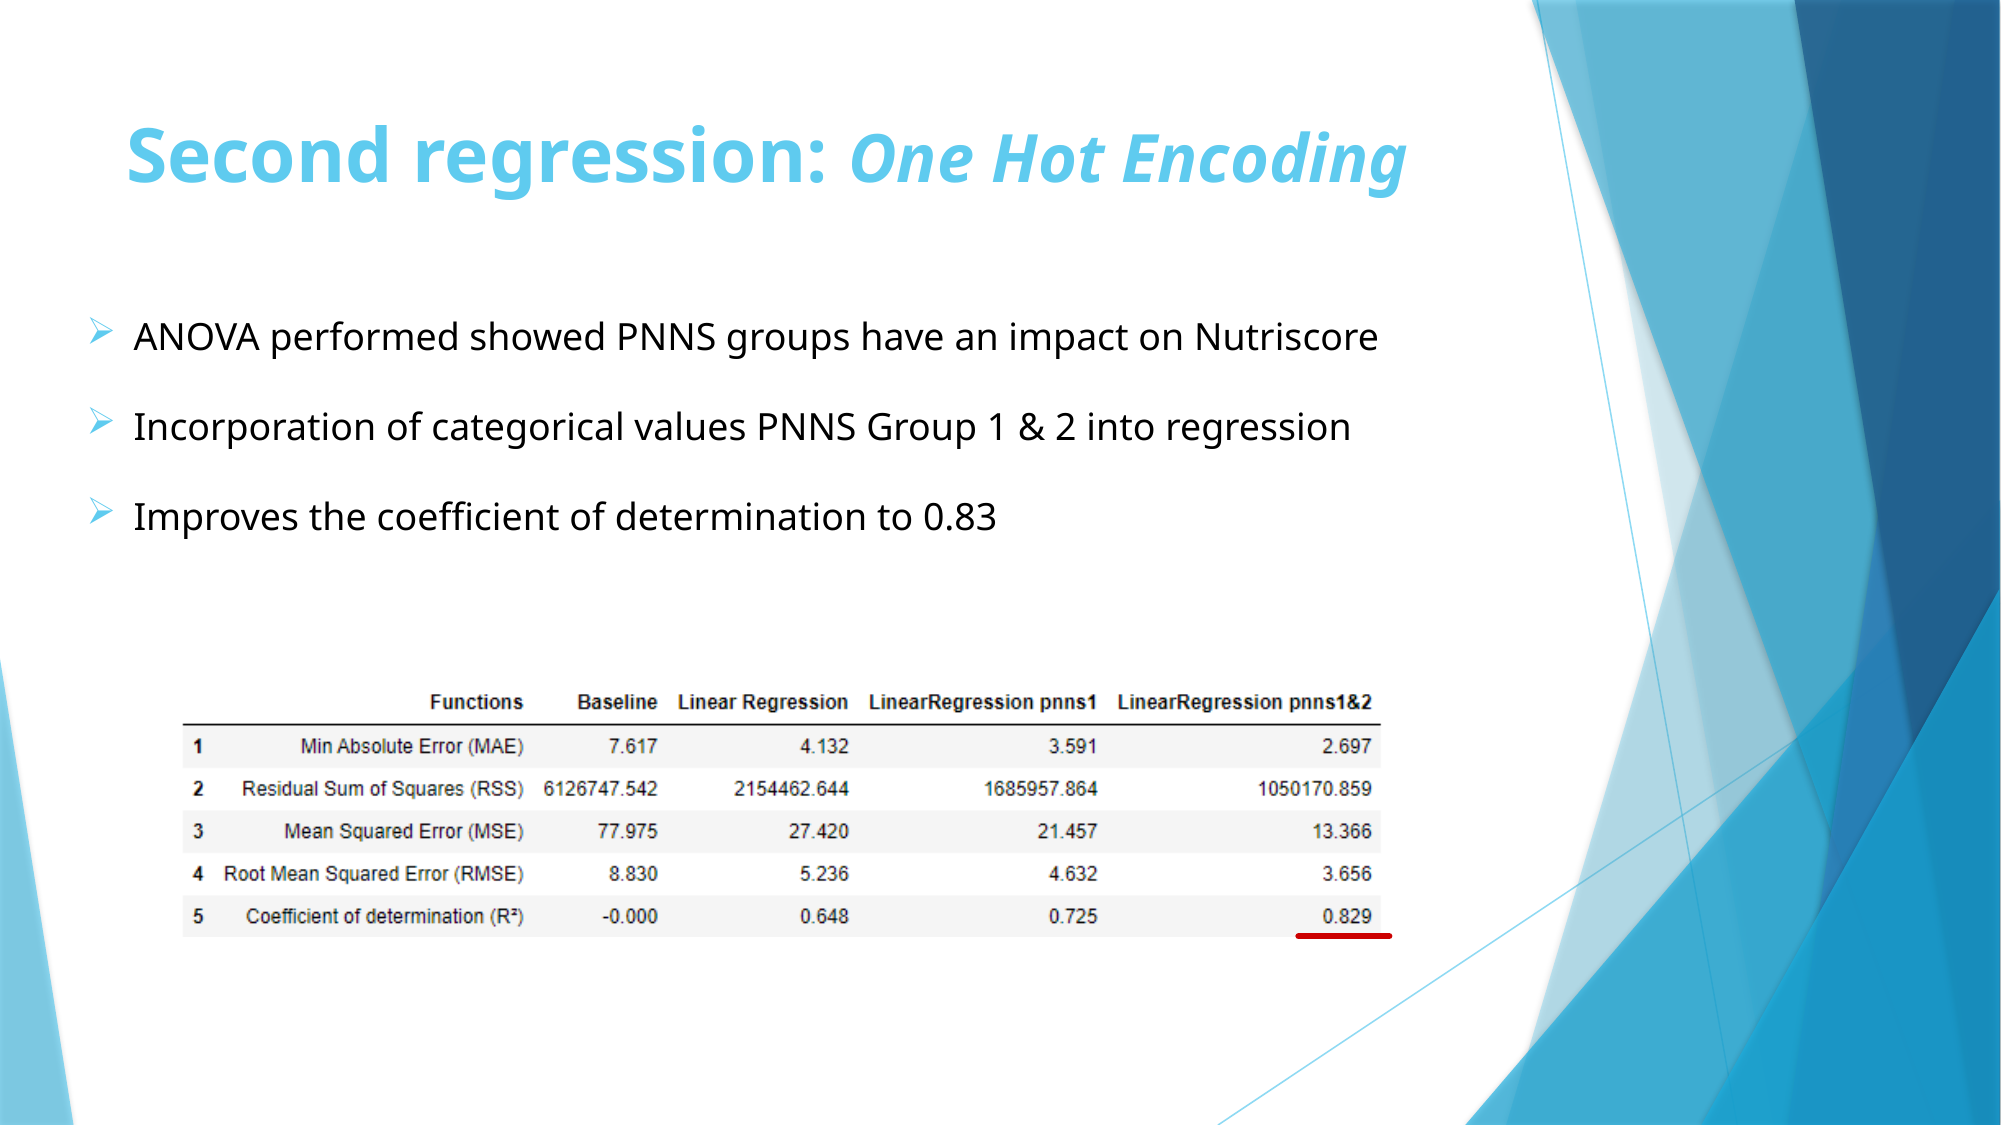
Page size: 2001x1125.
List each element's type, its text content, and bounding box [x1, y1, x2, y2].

title Second regression: One Hot Encoding [111, 99, 1522, 222]
text_box ANOVA performed showed PNNS groups have an impact on Nutriscore Incorporation of categorical values PNNS Group 1 & 2 into regression Improves the coefficient of determination to 0.83 [71, 260, 1395, 546]
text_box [176, 684, 1390, 937]
